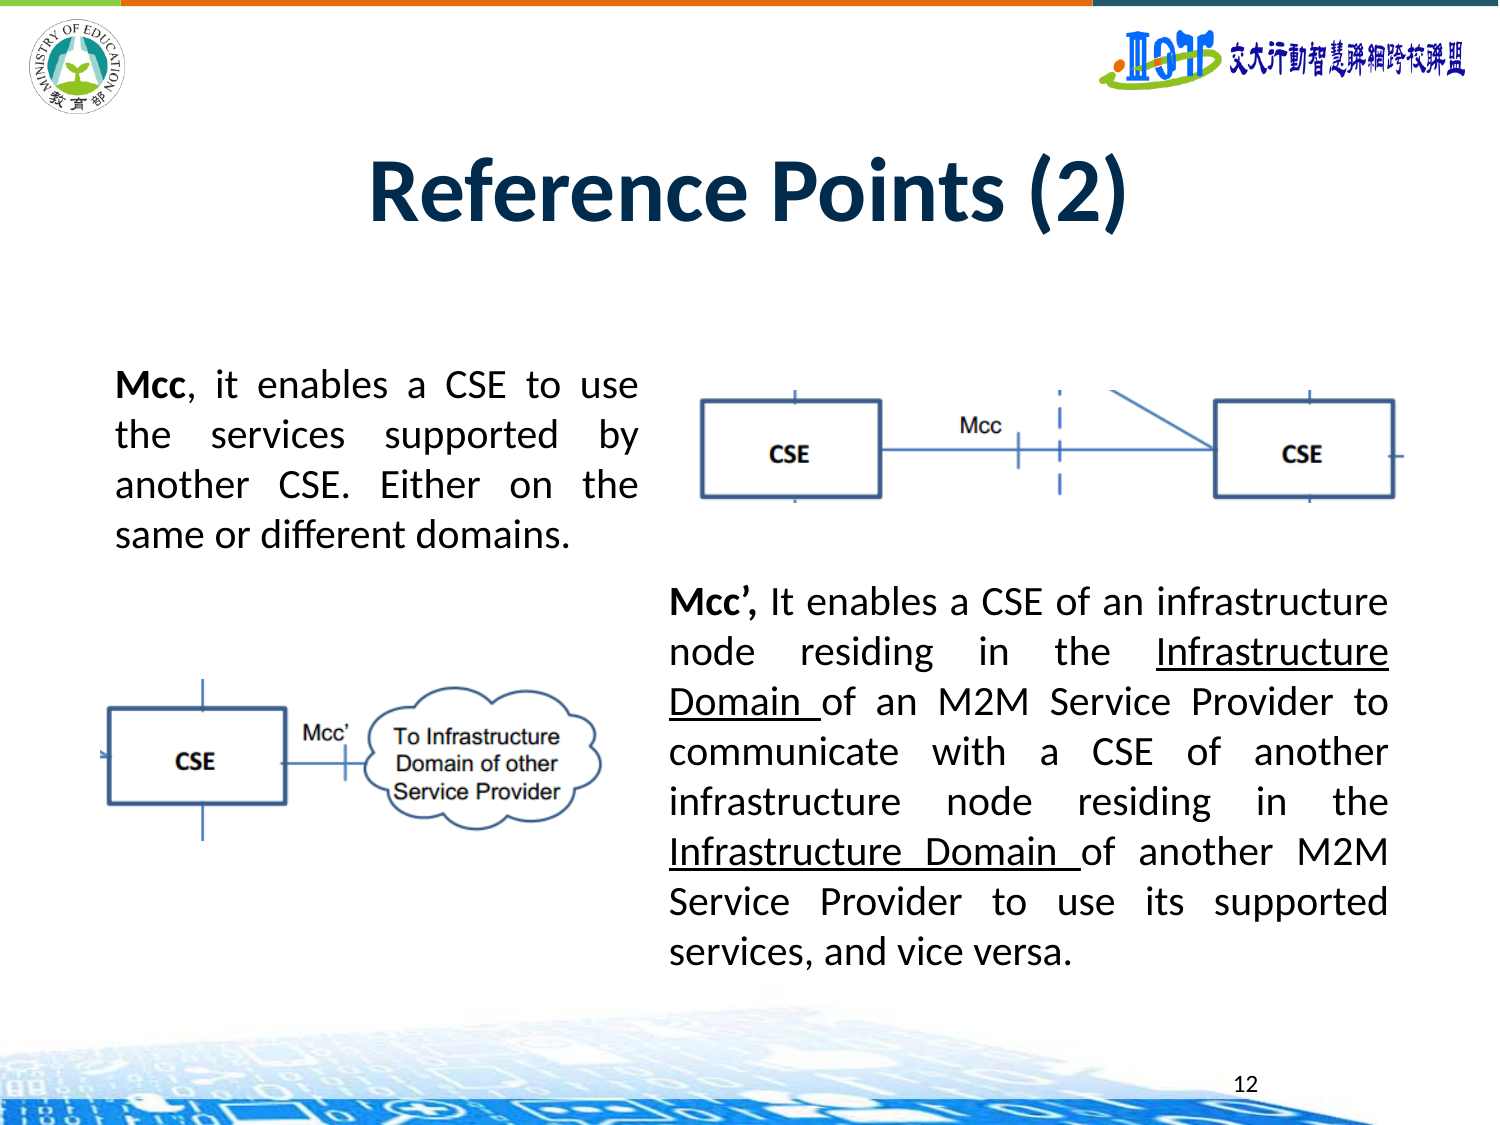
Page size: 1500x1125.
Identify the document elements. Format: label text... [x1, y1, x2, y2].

title Reference Points (2) [75, 101, 1425, 268]
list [99, 679, 626, 841]
picture [695, 390, 1405, 503]
picture [1099, 30, 1465, 90]
text_box Mcc, it enables a CSE to use the services supported by another CSE. Either on the same or different domains. [100, 349, 655, 565]
picture [29, 19, 125, 114]
text_box Mcc’, It enables a CSE of an infrastructure node residing in the Infrastructure Domain of an M2M Service Provider to communicate with a CSE of another infrastructure node residing in the Infrastructure Domain of another M2M Service Provider to use its supported services, and vice versa. [654, 566, 1405, 982]
picture [0, 987, 1377, 1125]
slide_number 12 [1218, 1059, 1380, 1120]
